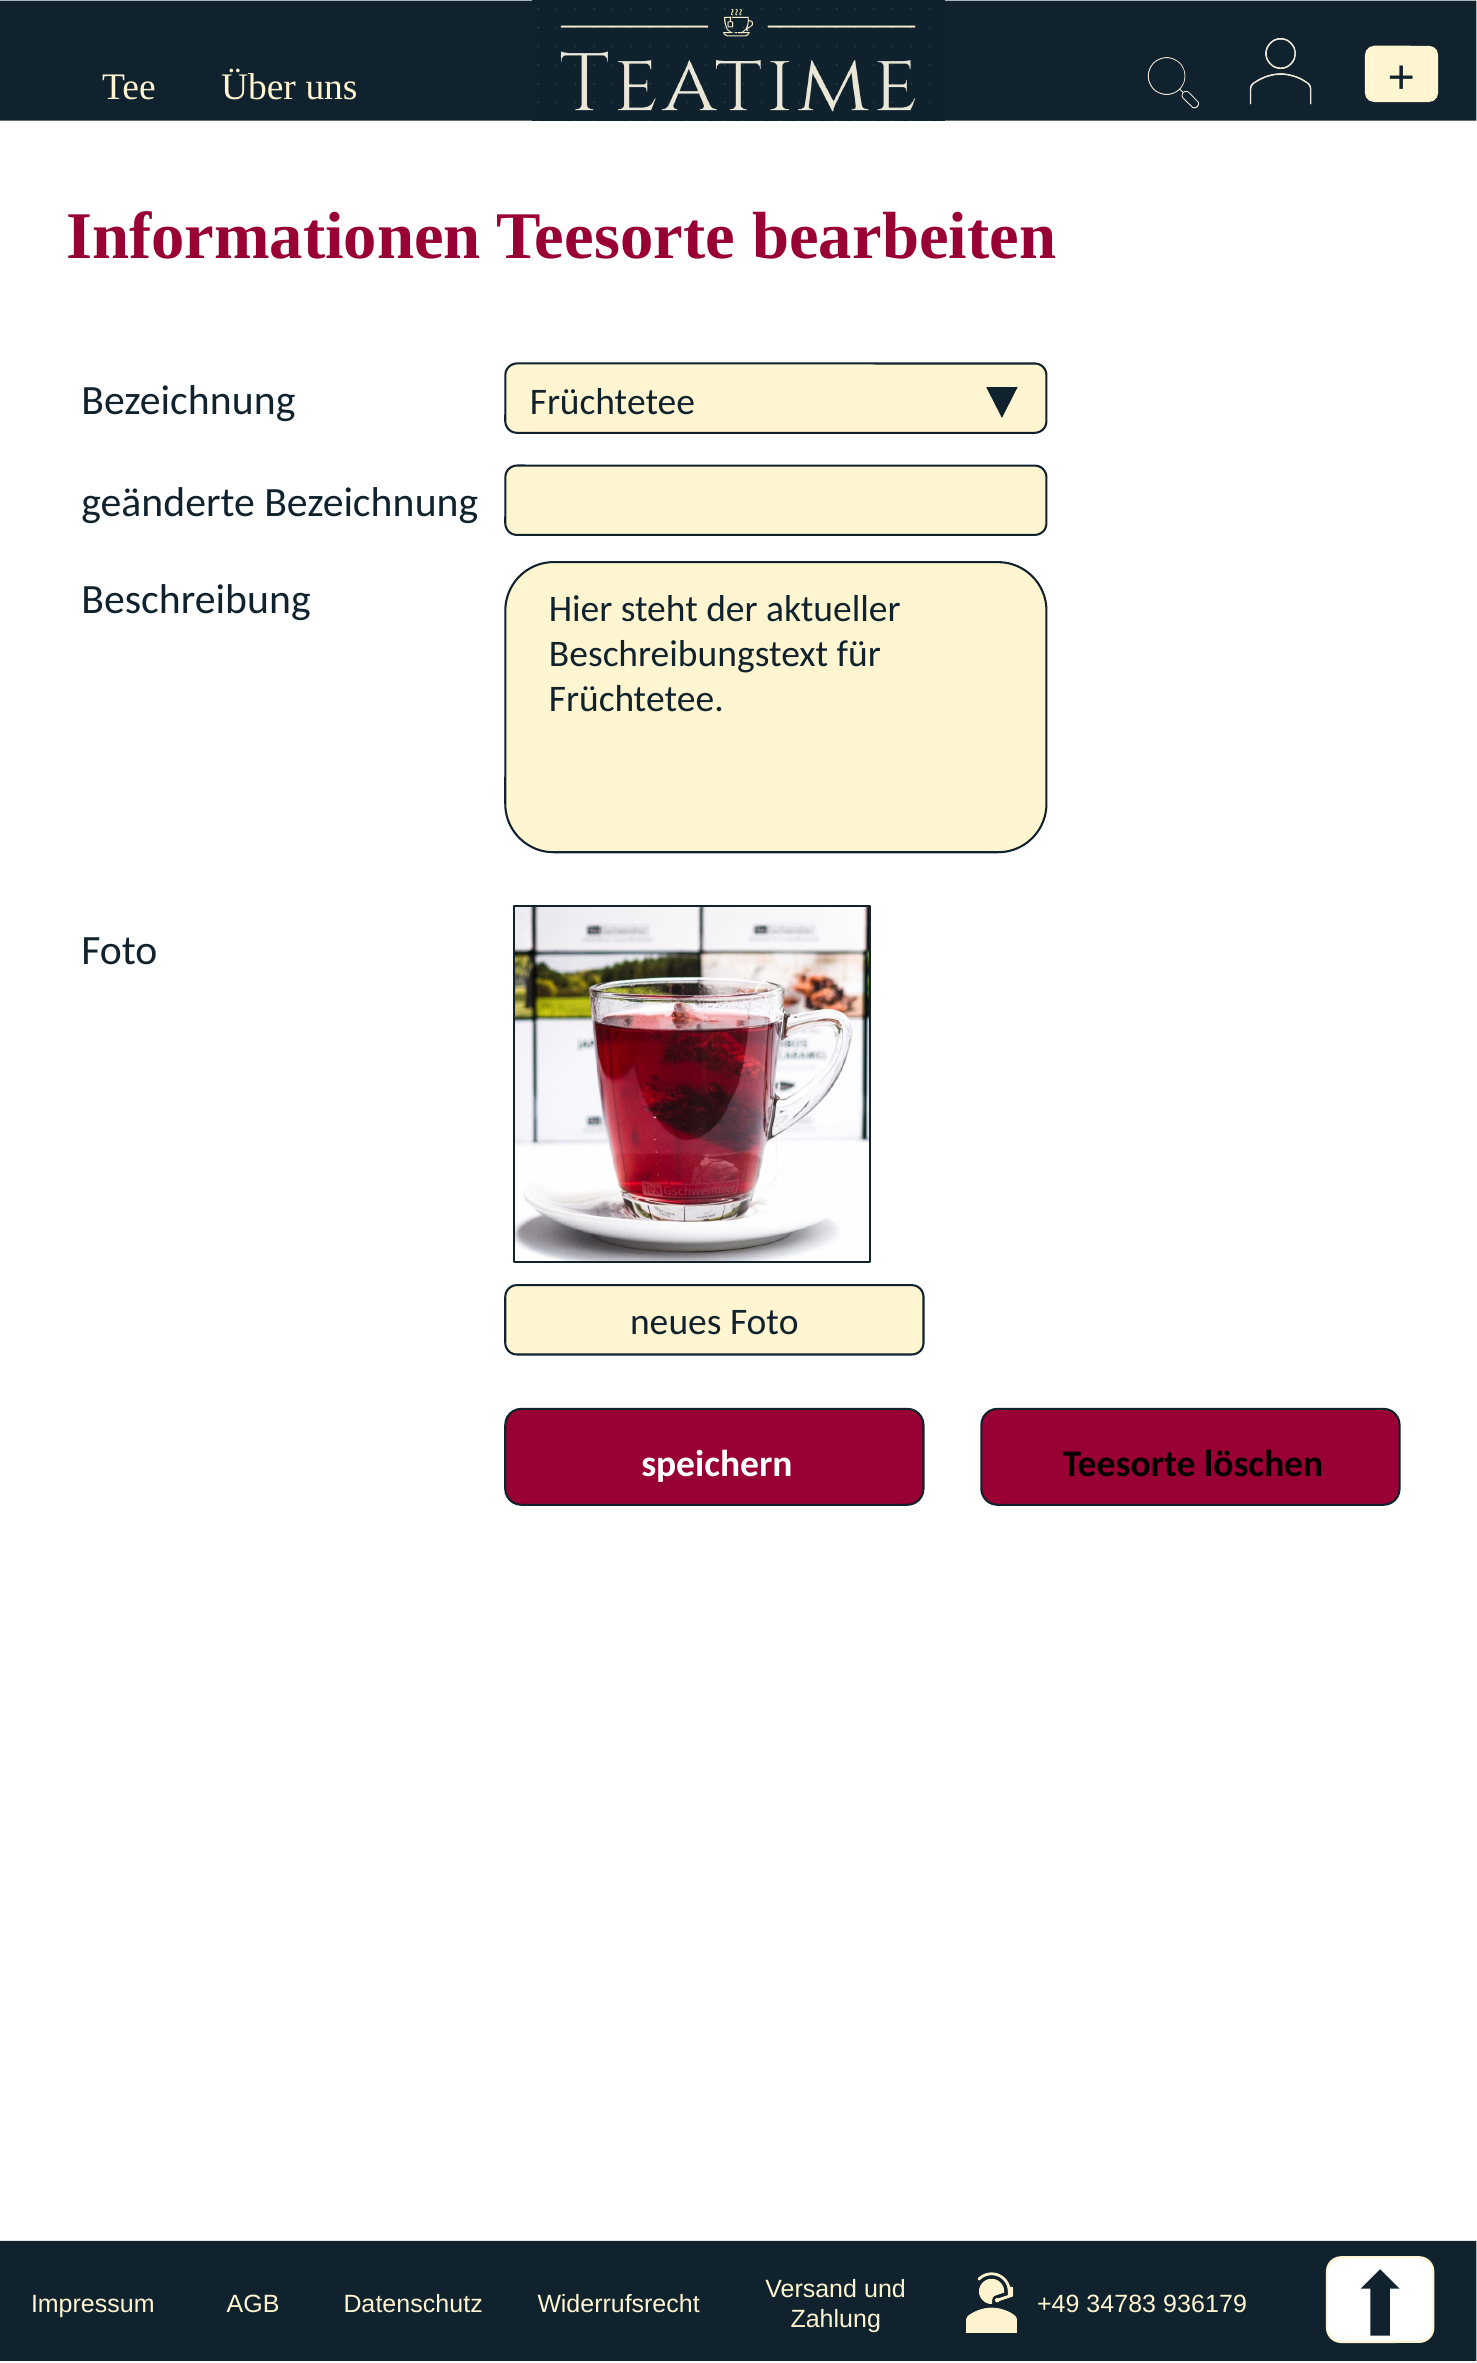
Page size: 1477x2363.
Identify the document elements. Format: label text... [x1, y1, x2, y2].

text_box Früchtetee [514, 369, 933, 430]
text_box speichern [510, 1431, 924, 1491]
text_box Teesorte löschen [986, 1431, 1400, 1491]
text_box [984, 386, 1020, 421]
text_box AGB [201, 2280, 305, 2325]
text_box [505, 1285, 924, 1355]
text_box [980, 1407, 1401, 1506]
text_box Impressum [7, 2280, 179, 2325]
text_box Widerrufsrecht [522, 2280, 716, 2325]
text_box Tee [32, 54, 192, 114]
text_box [1358, 2267, 1403, 2337]
picture [514, 906, 870, 1261]
text_box Foto [66, 915, 489, 981]
picture [1234, 24, 1327, 118]
text_box [504, 561, 1048, 854]
text_box Datenschutz [327, 2280, 499, 2325]
text_box [504, 1407, 925, 1506]
picture [953, 2264, 1030, 2341]
text_box [1325, 2256, 1435, 2344]
text_box [504, 362, 1048, 434]
text_box [0, 0, 1477, 122]
text_box Bezeichnung [66, 365, 489, 431]
text_box [0, 2240, 1477, 2362]
text_box geänderte Bezeichnung [66, 467, 510, 533]
text_box Beschreibung [66, 564, 489, 629]
text_box Über uns [192, 54, 386, 115]
text_box [508, 464, 1048, 536]
text_box Informationen Teesorte bearbeiten [51, 184, 1158, 279]
text_box +49 34783 936179 [1030, 2279, 1302, 2325]
picture [1142, 51, 1205, 114]
text_box Hier steht der aktueller Beschreibungstext für Früchtetee. [534, 576, 957, 727]
text_box Versand und Zahlung [739, 2265, 933, 2340]
picture [531, 0, 945, 121]
text_box + [1363, 44, 1440, 104]
